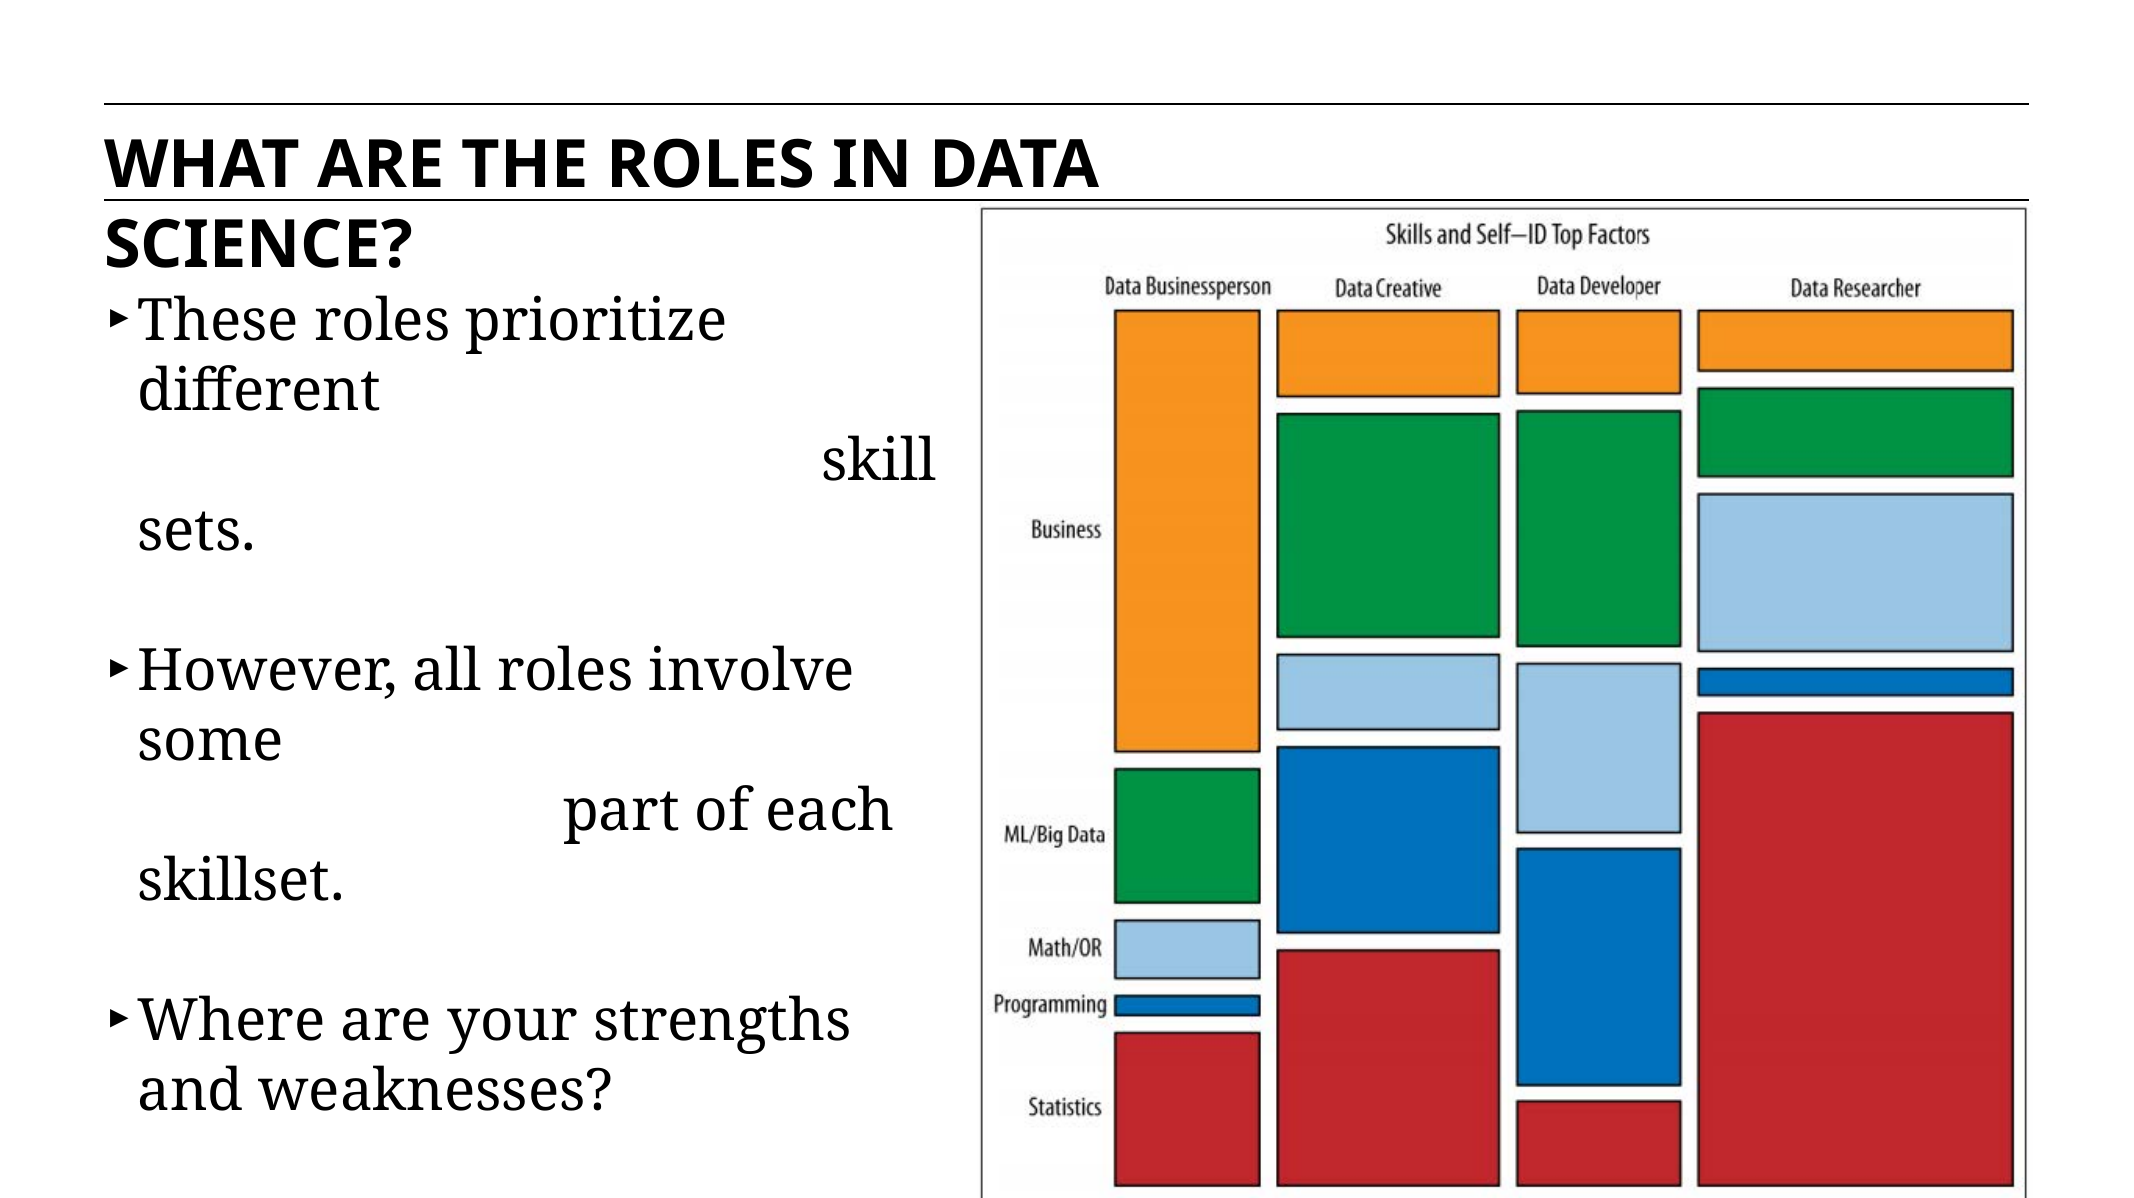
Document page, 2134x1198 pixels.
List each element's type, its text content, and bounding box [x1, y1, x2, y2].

text_box WHAT ARE THE ROLES IN DATA SCIENCE? [104, 120, 1371, 192]
list These roles prioritize different skill sets. However, all roles involve some part of each skillset. Where are your strengths and weaknesses? [104, 212, 965, 837]
picture [974, 202, 2034, 1198]
